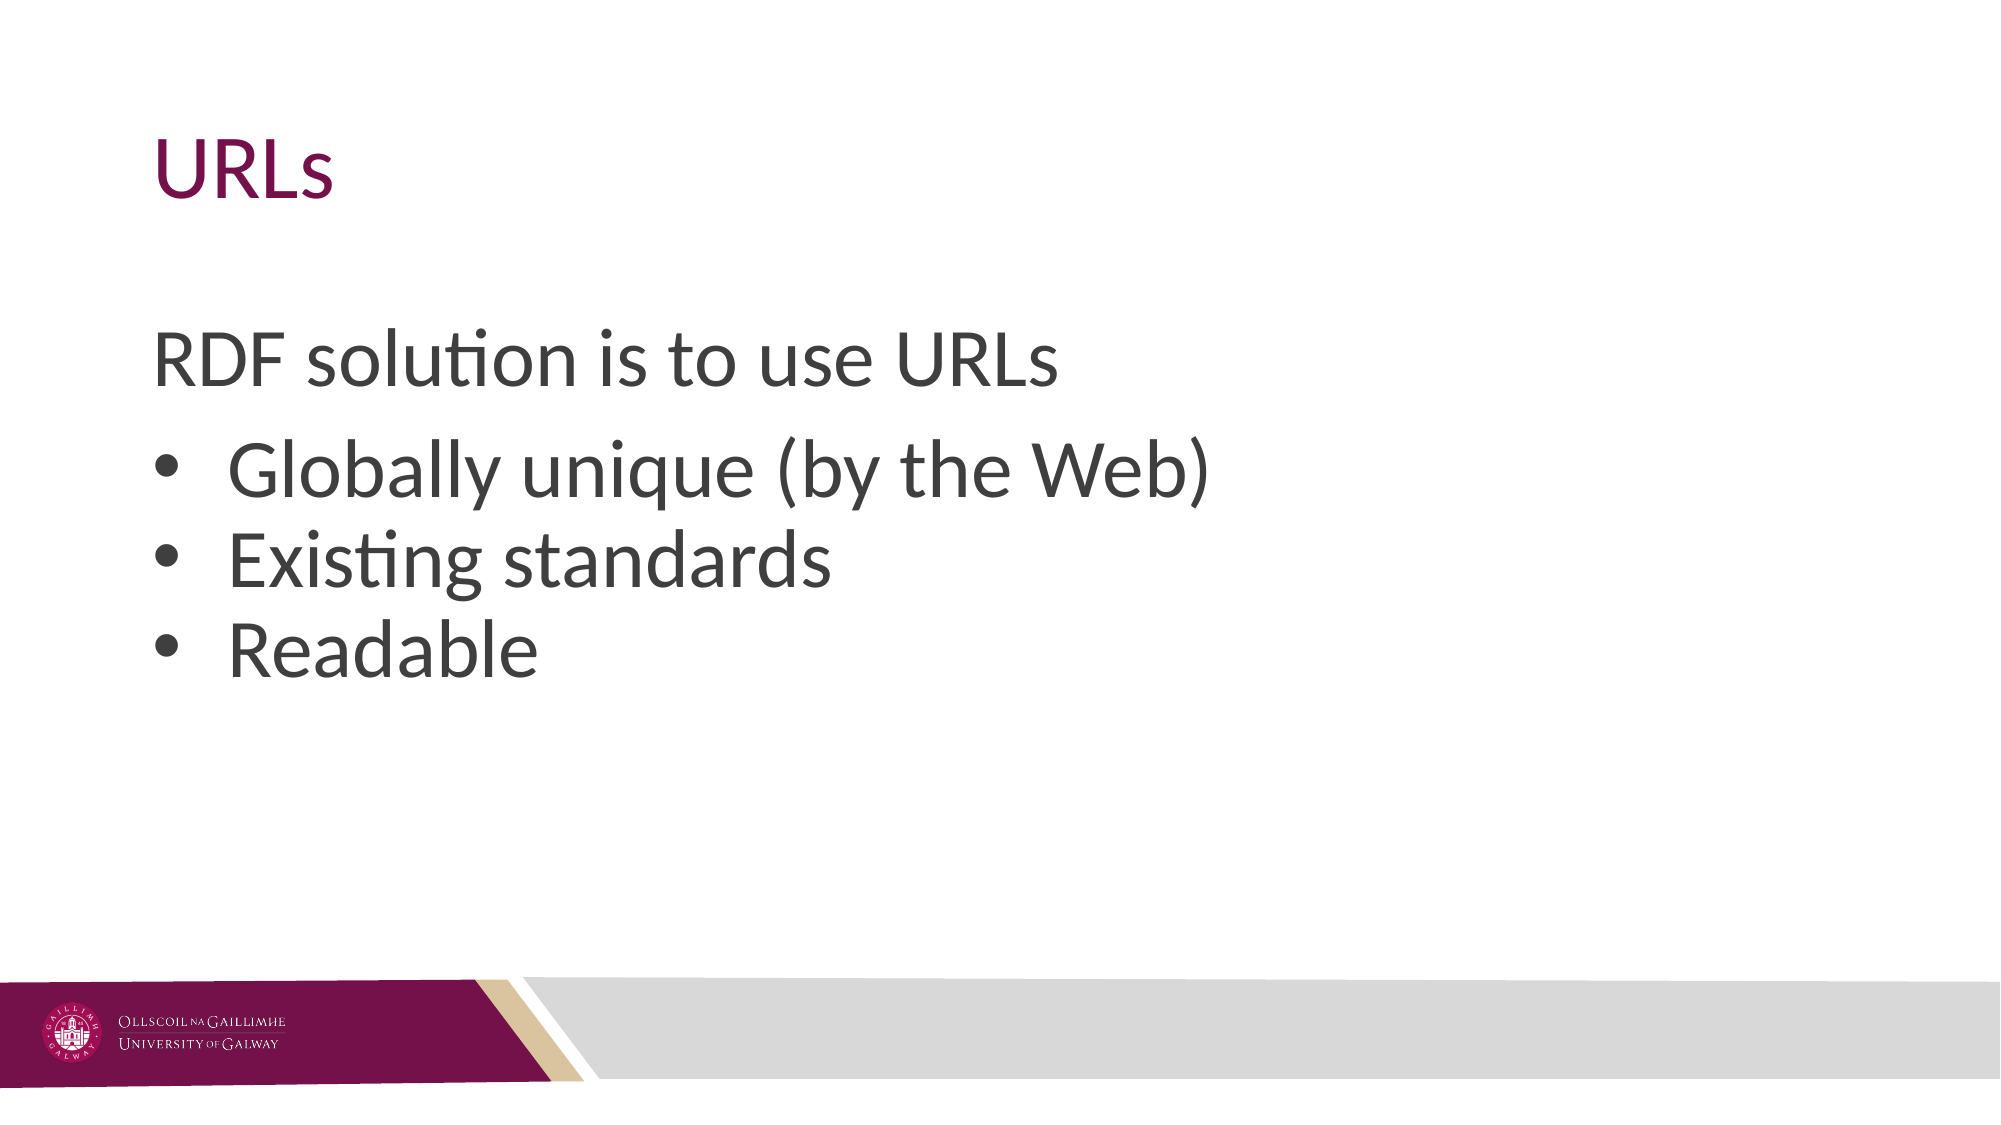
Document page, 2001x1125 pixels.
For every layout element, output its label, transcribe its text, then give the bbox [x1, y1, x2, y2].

title URLs [137, 59, 1863, 278]
picture [42, 1002, 285, 1063]
list RDF solution is to use URLs Globally unique (by the Web) Existing standards Readable [137, 299, 1863, 925]
